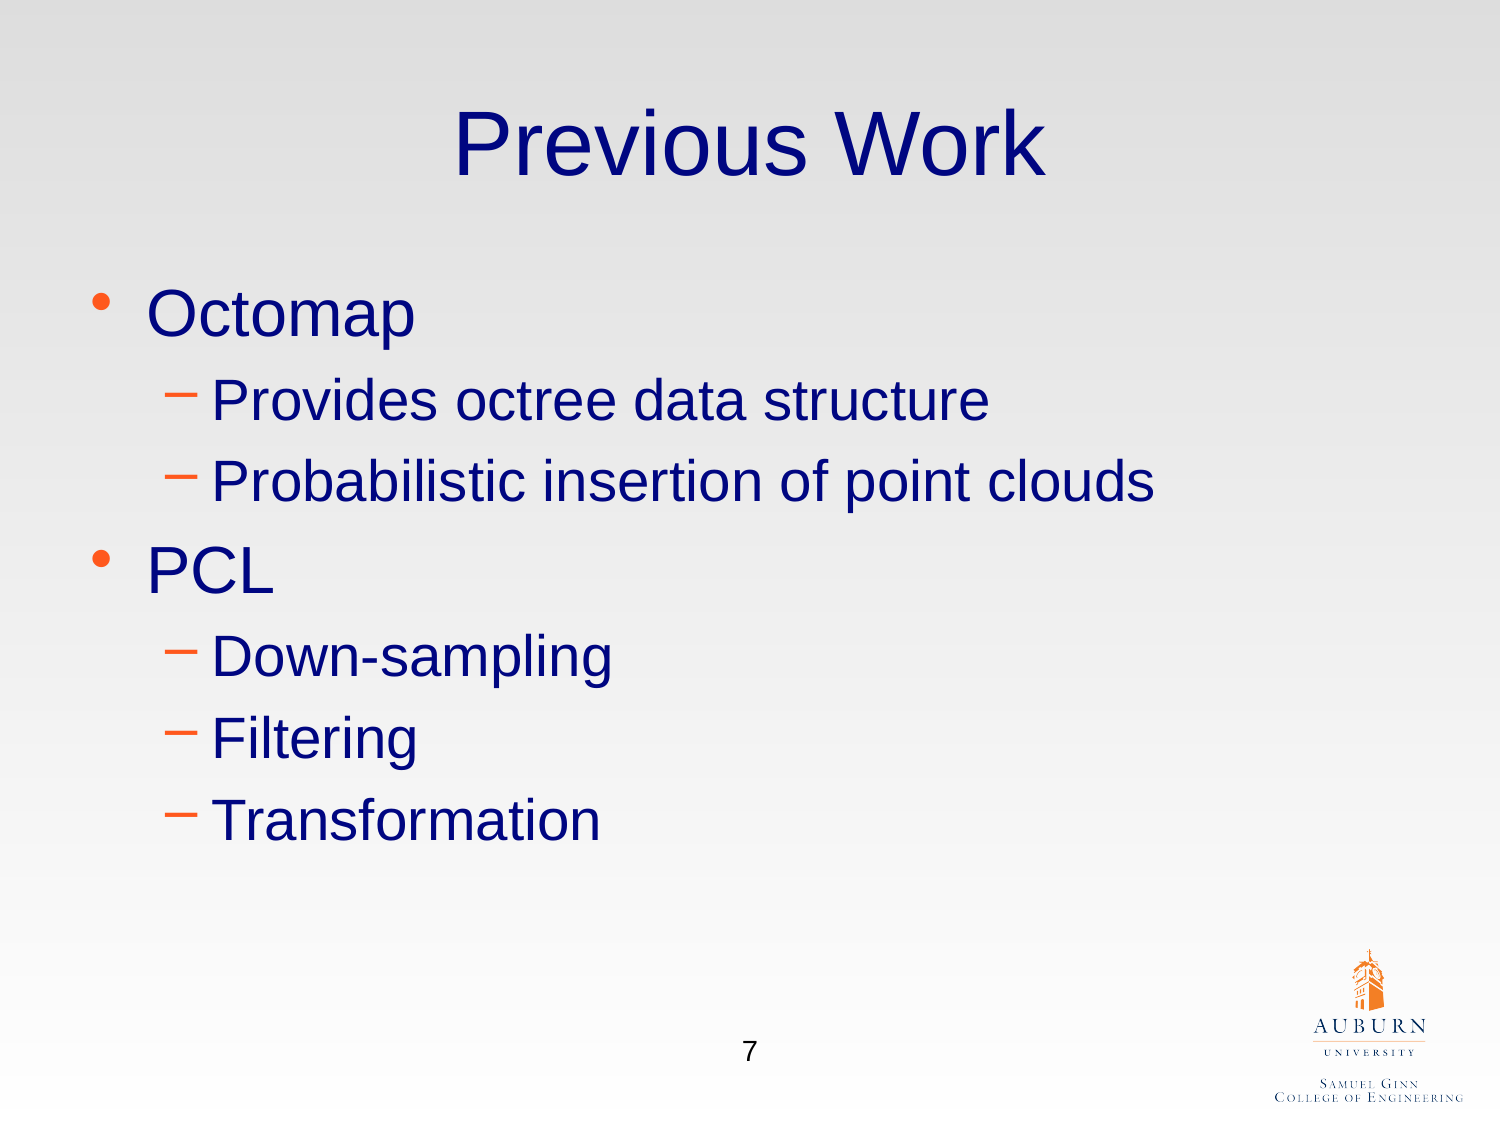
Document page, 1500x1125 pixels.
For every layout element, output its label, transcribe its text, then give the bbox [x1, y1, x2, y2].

list Octomap Provides octree data structure Probabilistic insertion of point clouds PCL Down-sampling Filtering Transformation [75, 262, 1425, 1005]
picture [1275, 949, 1463, 1102]
slide_number 7 [575, 1024, 925, 1103]
title Previous Work [75, 45, 1425, 233]
